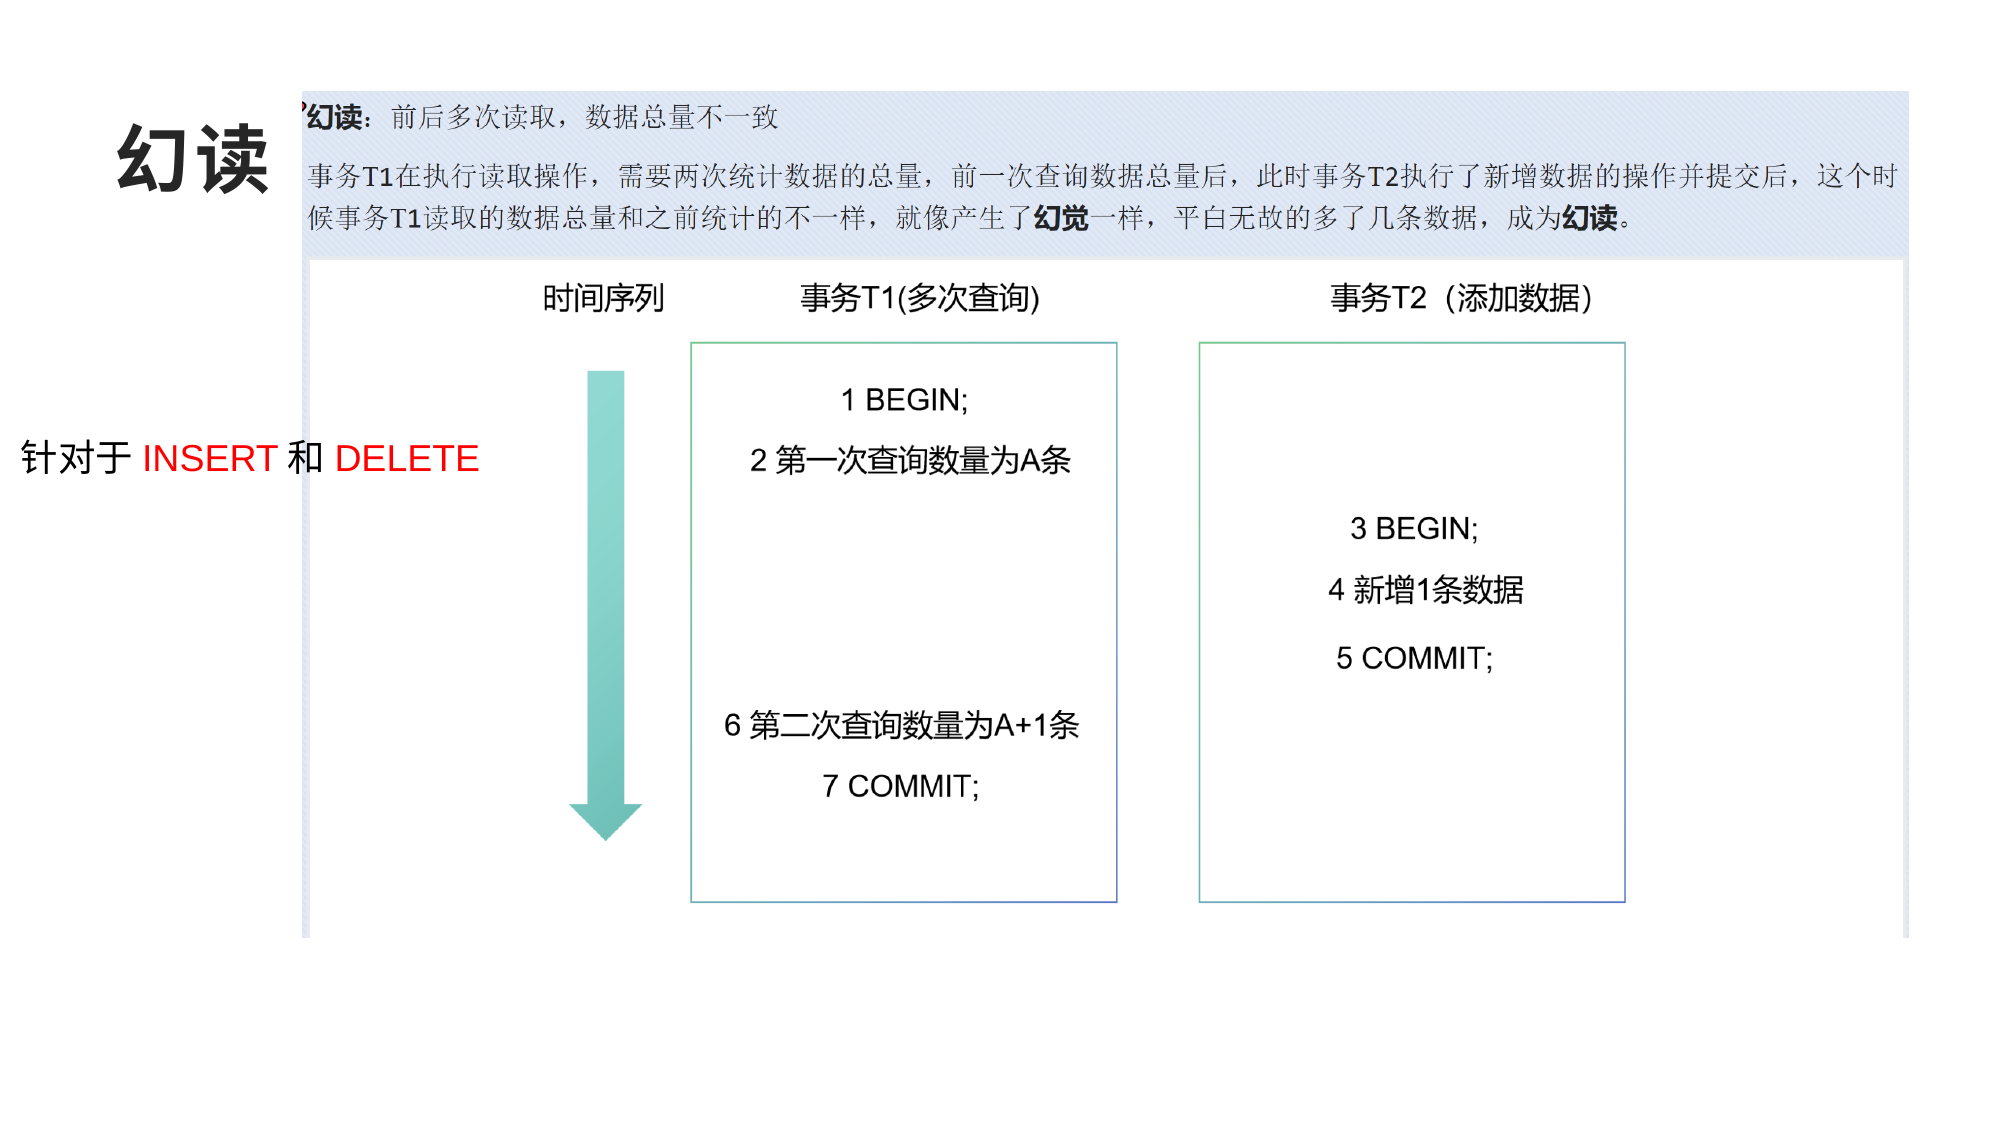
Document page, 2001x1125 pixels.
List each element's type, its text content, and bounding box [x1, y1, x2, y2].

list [302, 91, 1909, 939]
text_box 针对于INSERT和DELETE [5, 426, 302, 487]
title 幻读 [99, 99, 302, 216]
